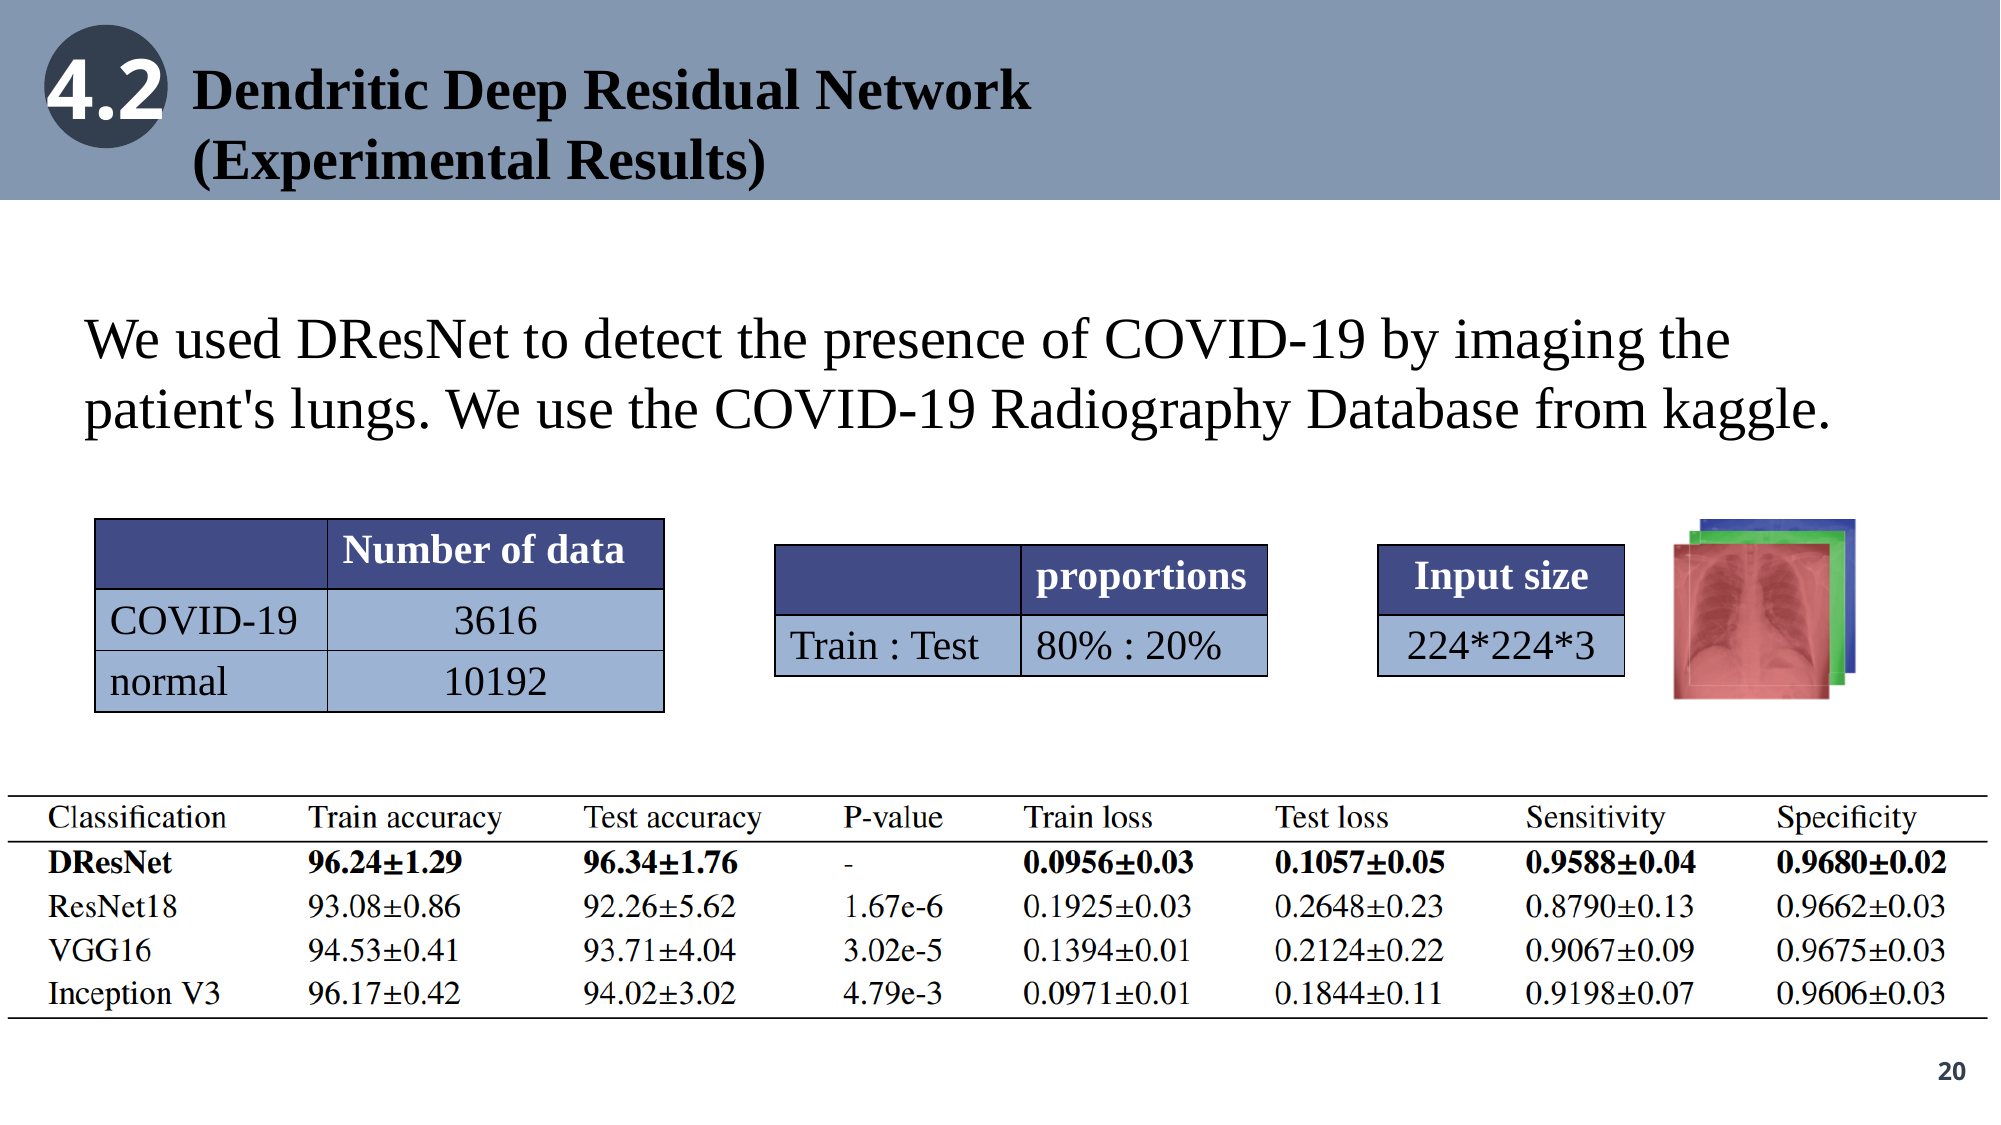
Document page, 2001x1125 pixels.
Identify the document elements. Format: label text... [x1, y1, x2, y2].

picture [0, 788, 2000, 1025]
table_header Number of data [328, 520, 663, 588]
text_box 4.2 [31, 28, 181, 144]
table_header [776, 546, 1020, 614]
text_box [0, 0, 2000, 201]
text_box [83, 23, 129, 28]
table_cell 80% : 20% [1022, 616, 1267, 675]
text_box Dendritic Deep Residual Network (Experimental Results) [178, 43, 1177, 199]
table_header proportions [1022, 546, 1267, 614]
table_cell normal [96, 651, 327, 711]
table_cell COVID-19 [96, 590, 327, 650]
table_header [96, 520, 327, 588]
table_cell 224*224*3 [1379, 616, 1624, 675]
slide_number 20 [1531, 1042, 1982, 1103]
table_cell Train : Test [776, 616, 1020, 675]
text_box We used DResNet to detect the presence of COVID-19 by imaging the patient's lungs. We use the COVID-19 Radiography Database from kaggle. [69, 293, 1931, 450]
table_cell 10192 [328, 651, 663, 711]
table_header Input size [1379, 546, 1624, 614]
picture [1660, 519, 1859, 706]
text_box [81, 144, 131, 150]
table_cell 3616 [328, 590, 663, 650]
